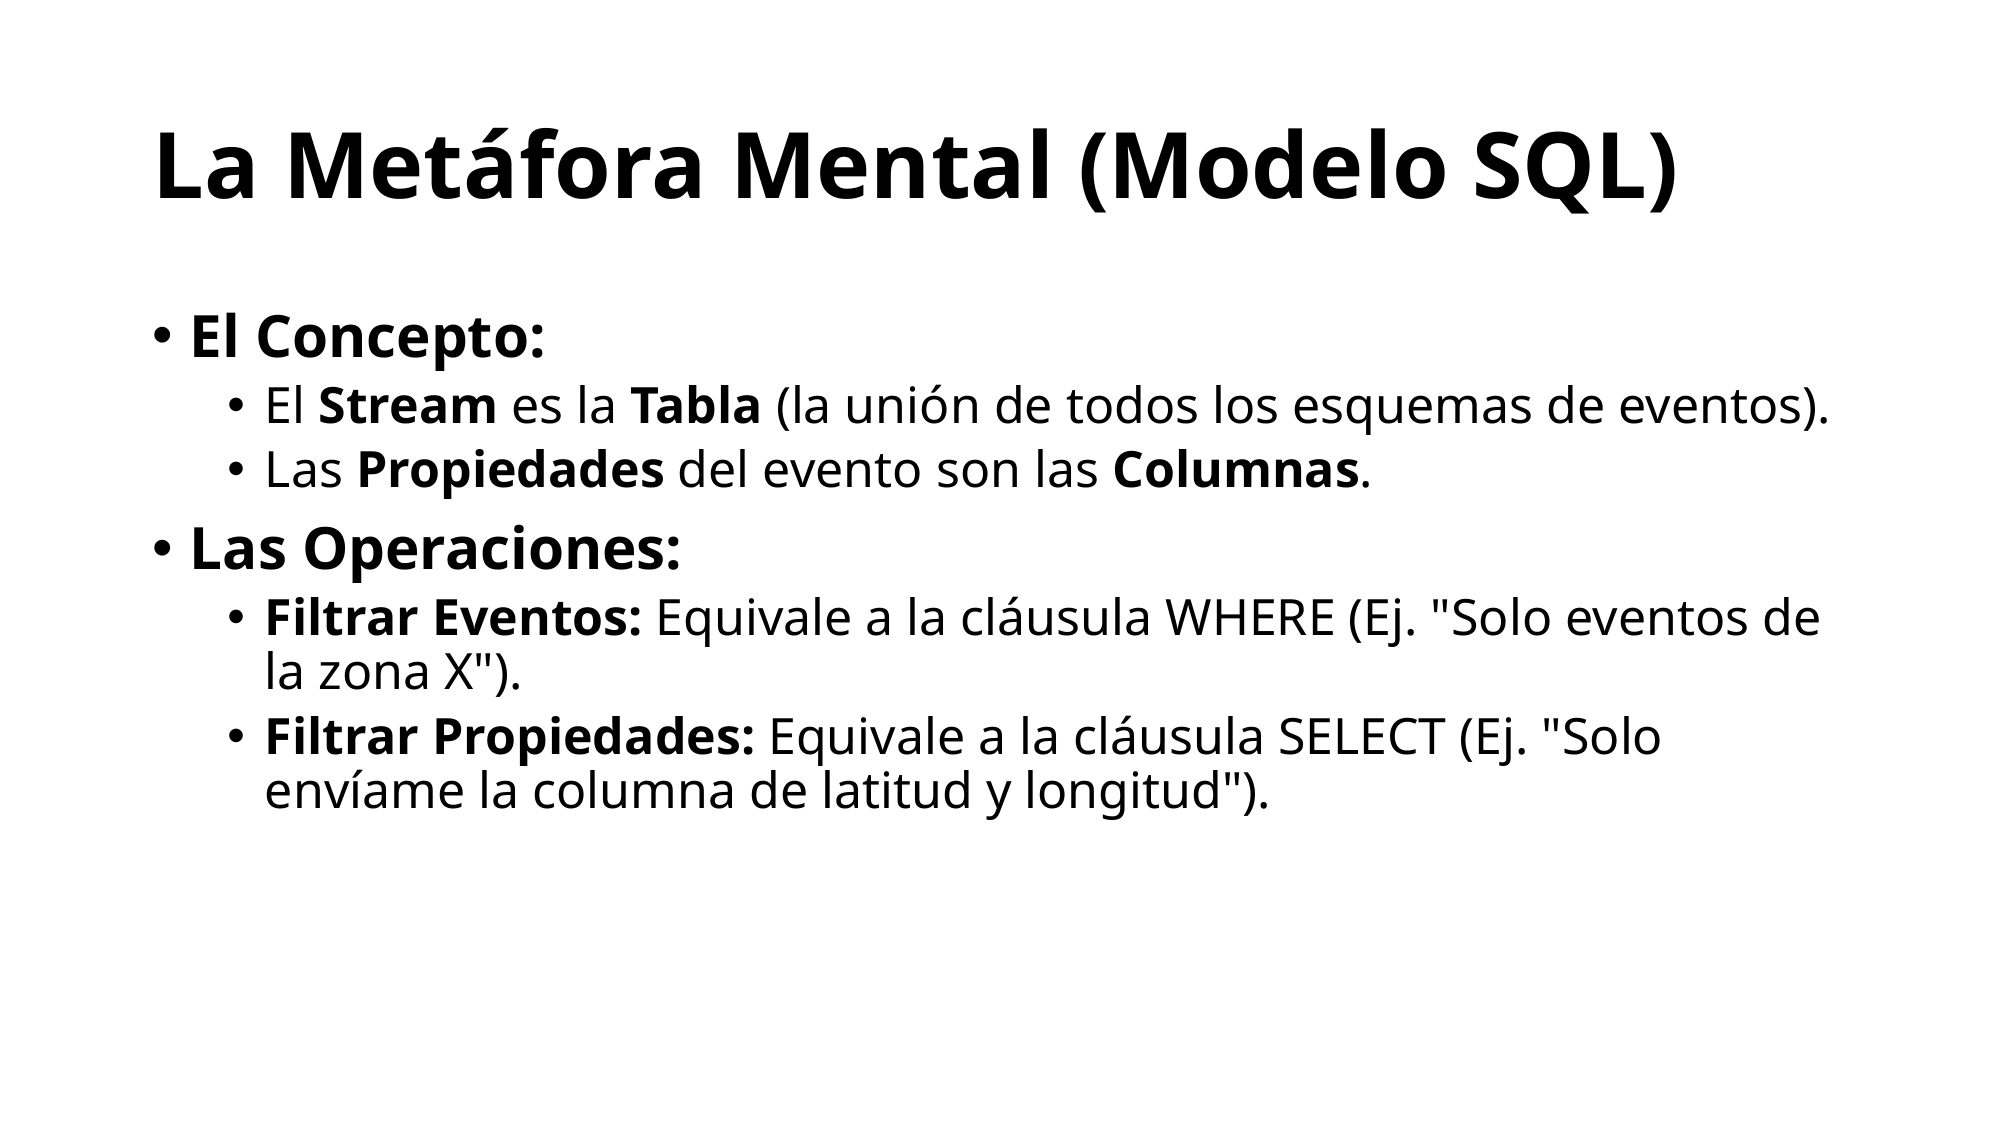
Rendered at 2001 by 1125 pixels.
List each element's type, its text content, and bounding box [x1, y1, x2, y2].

title La Metáfora Mental (Modelo SQL) [137, 59, 1863, 278]
list El Concepto: El Stream es la Tabla (la unión de todos los esquemas de eventos). Las Propiedades del evento son las Columnas. Las Operaciones: Filtrar Eventos: Equivale a la cláusula WHERE (Ej. "Solo eventos de la zona X"). Filtrar Propiedades: Equivale a la cláusula SELECT (Ej. "Solo envíame la columna de latitud y longitud"). [137, 299, 1863, 1014]
